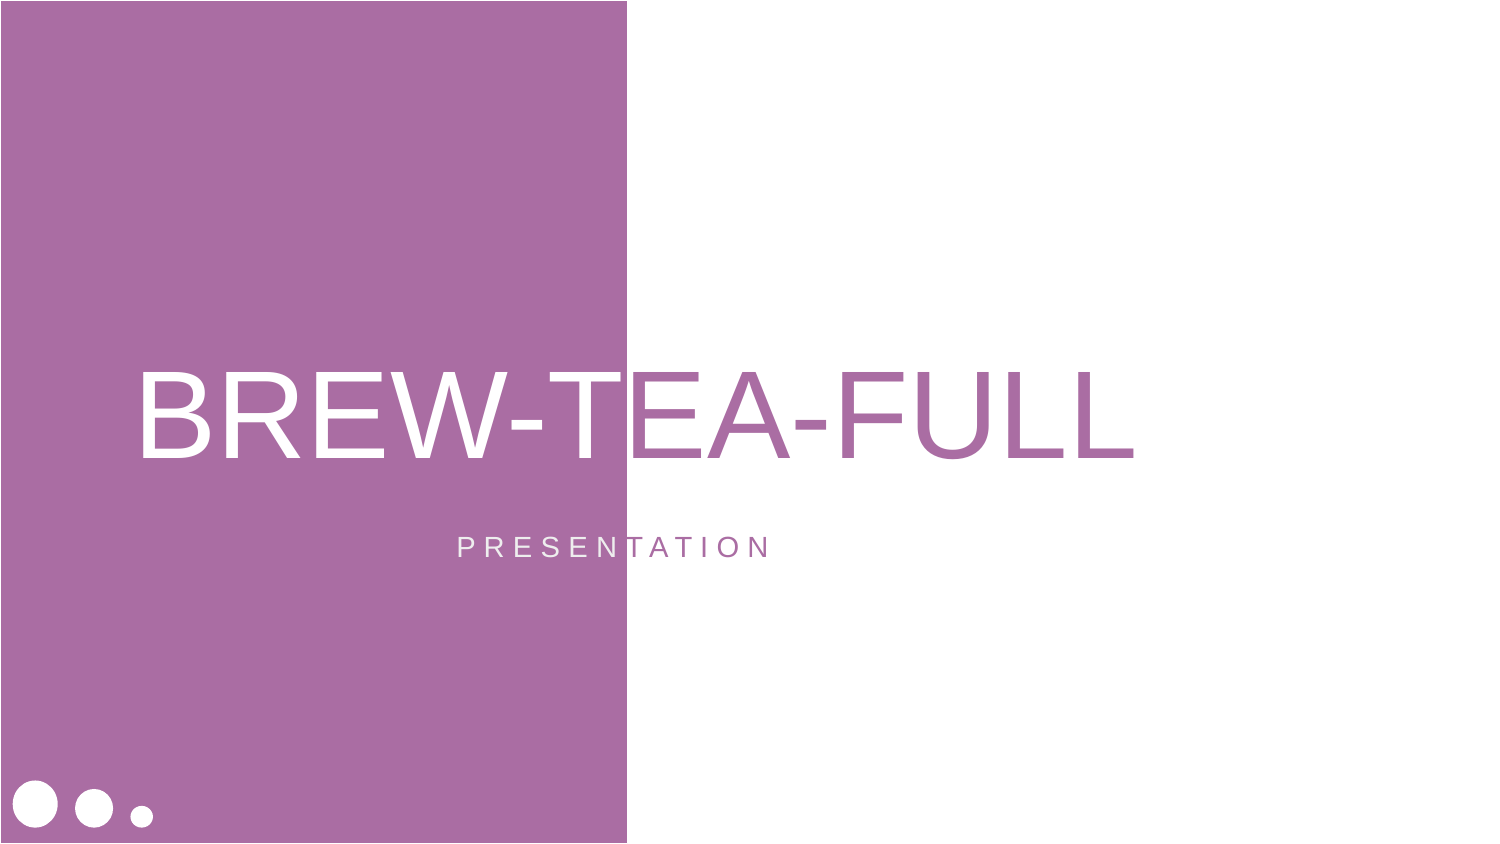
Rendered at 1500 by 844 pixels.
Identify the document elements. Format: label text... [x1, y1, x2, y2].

text_box [0, 0, 628, 844]
text_box [75, 789, 113, 827]
text_box BREW-TEA-FULL [118, 318, 1244, 499]
text_box [13, 781, 57, 827]
text_box P R E S E N T A T I O N [441, 513, 792, 579]
text_box [131, 806, 153, 827]
